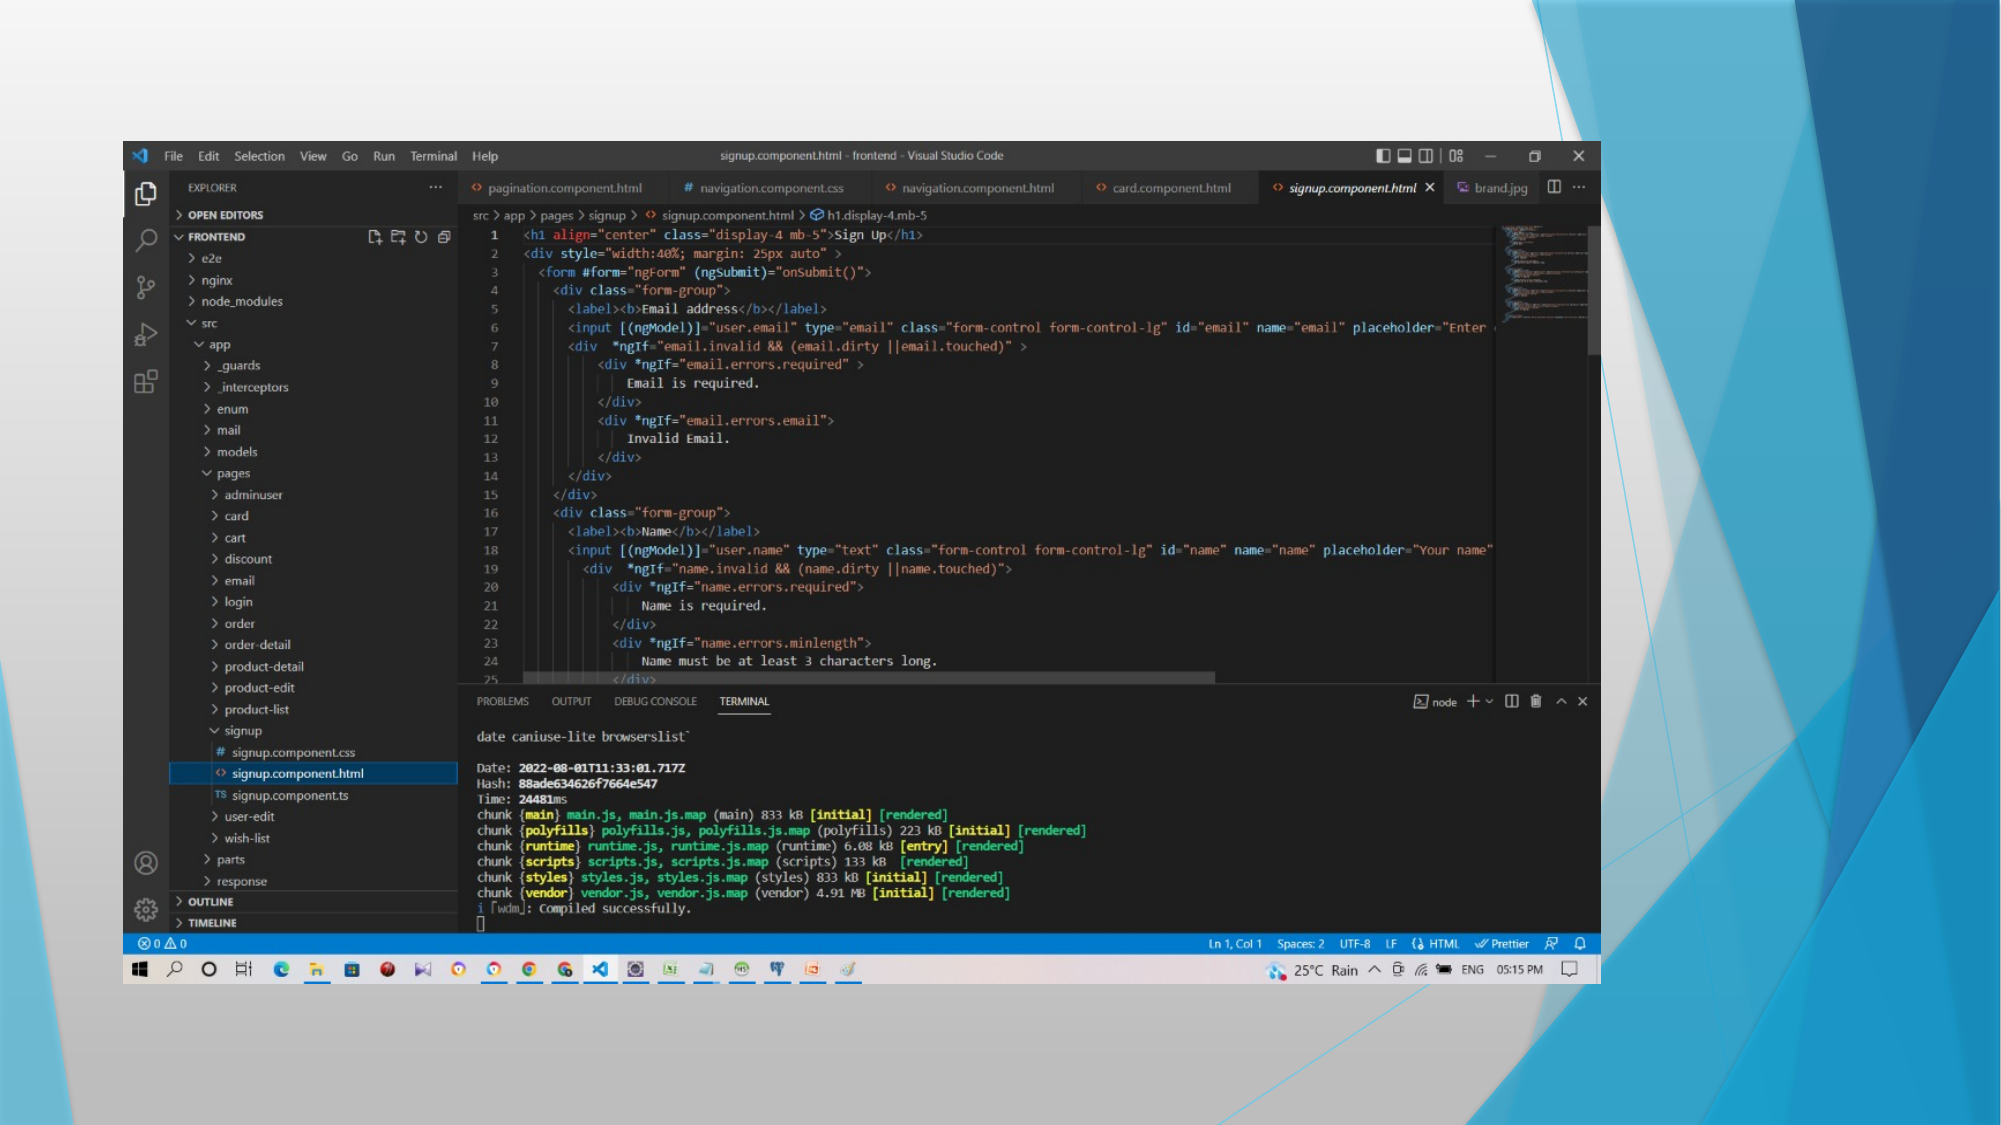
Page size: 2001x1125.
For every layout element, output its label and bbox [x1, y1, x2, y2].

list [123, 140, 1601, 985]
